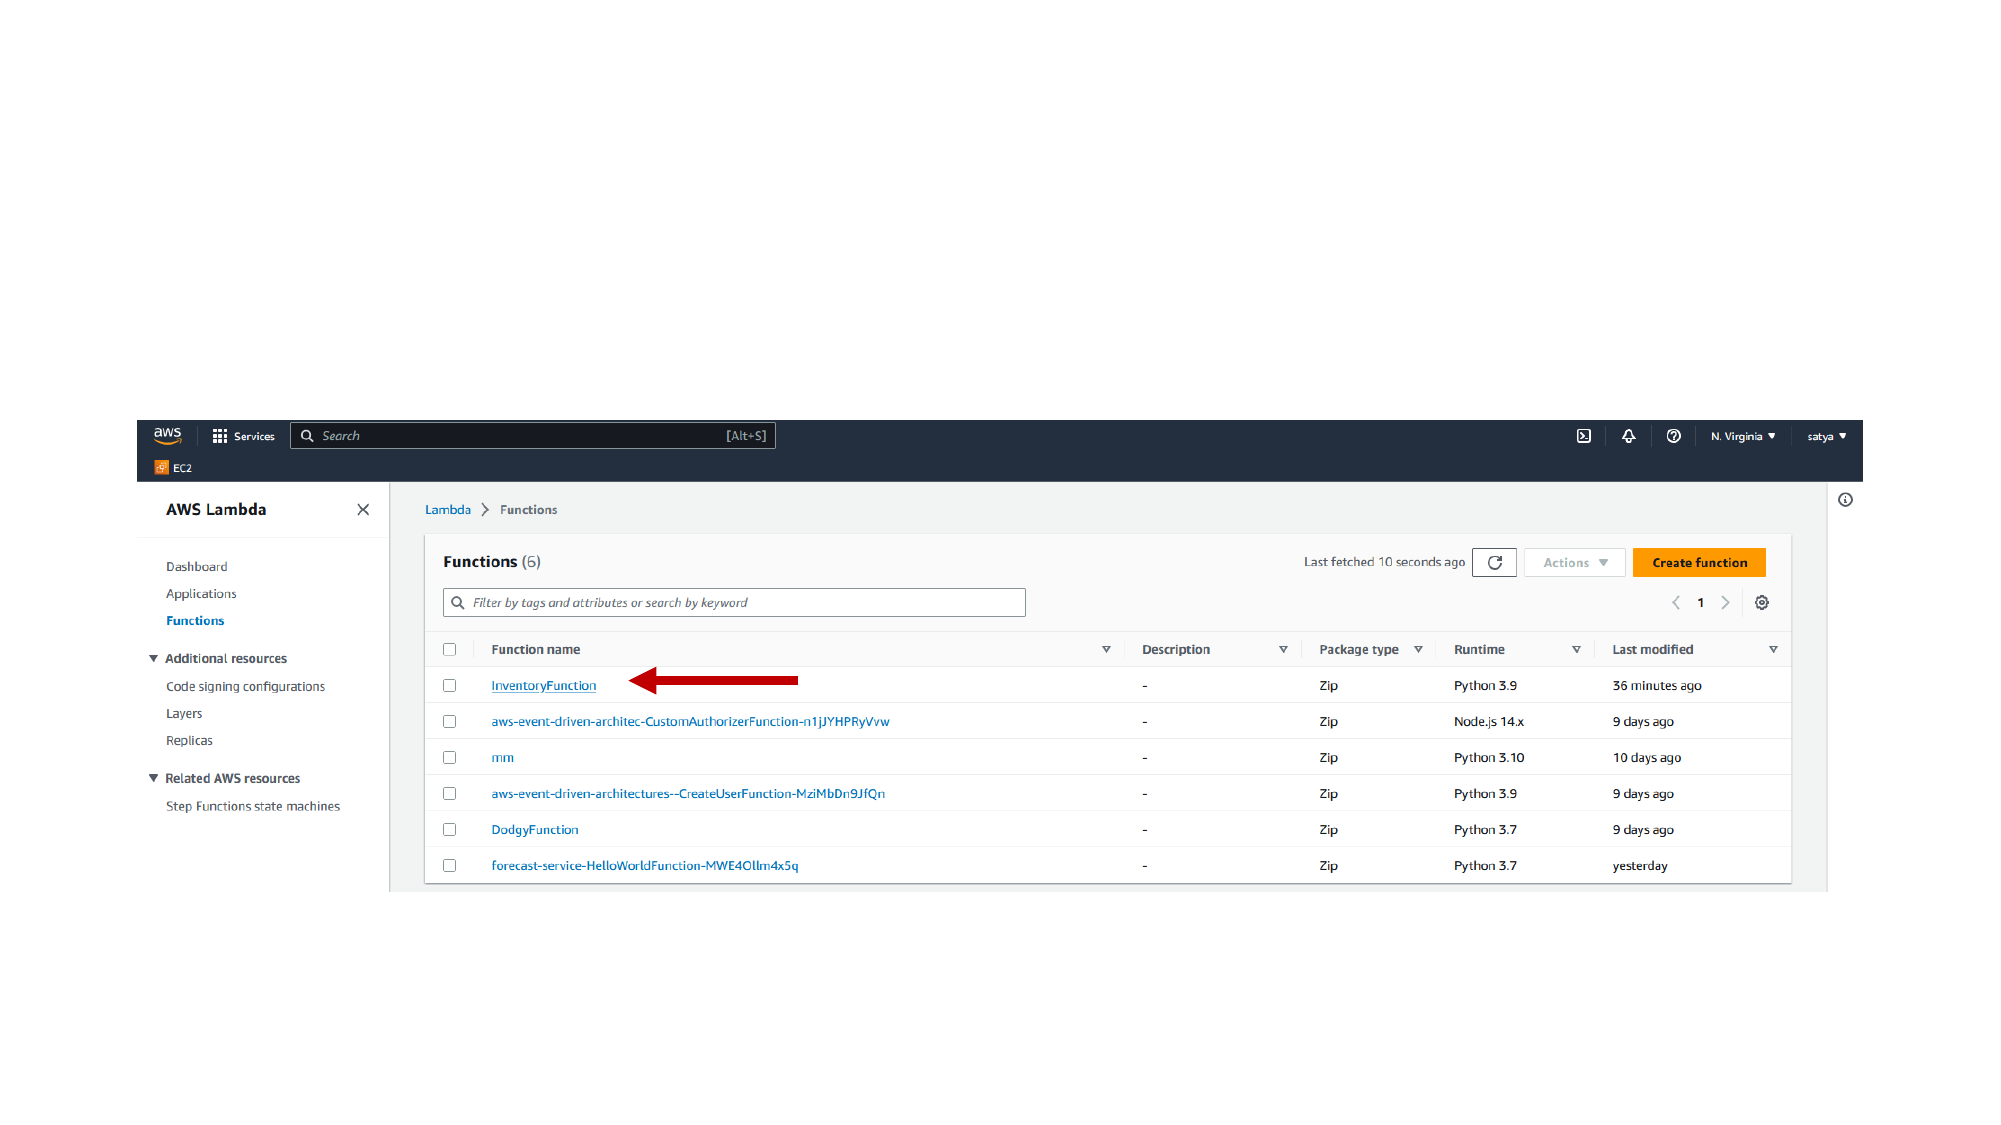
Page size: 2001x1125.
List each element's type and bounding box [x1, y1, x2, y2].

list [137, 420, 1863, 892]
